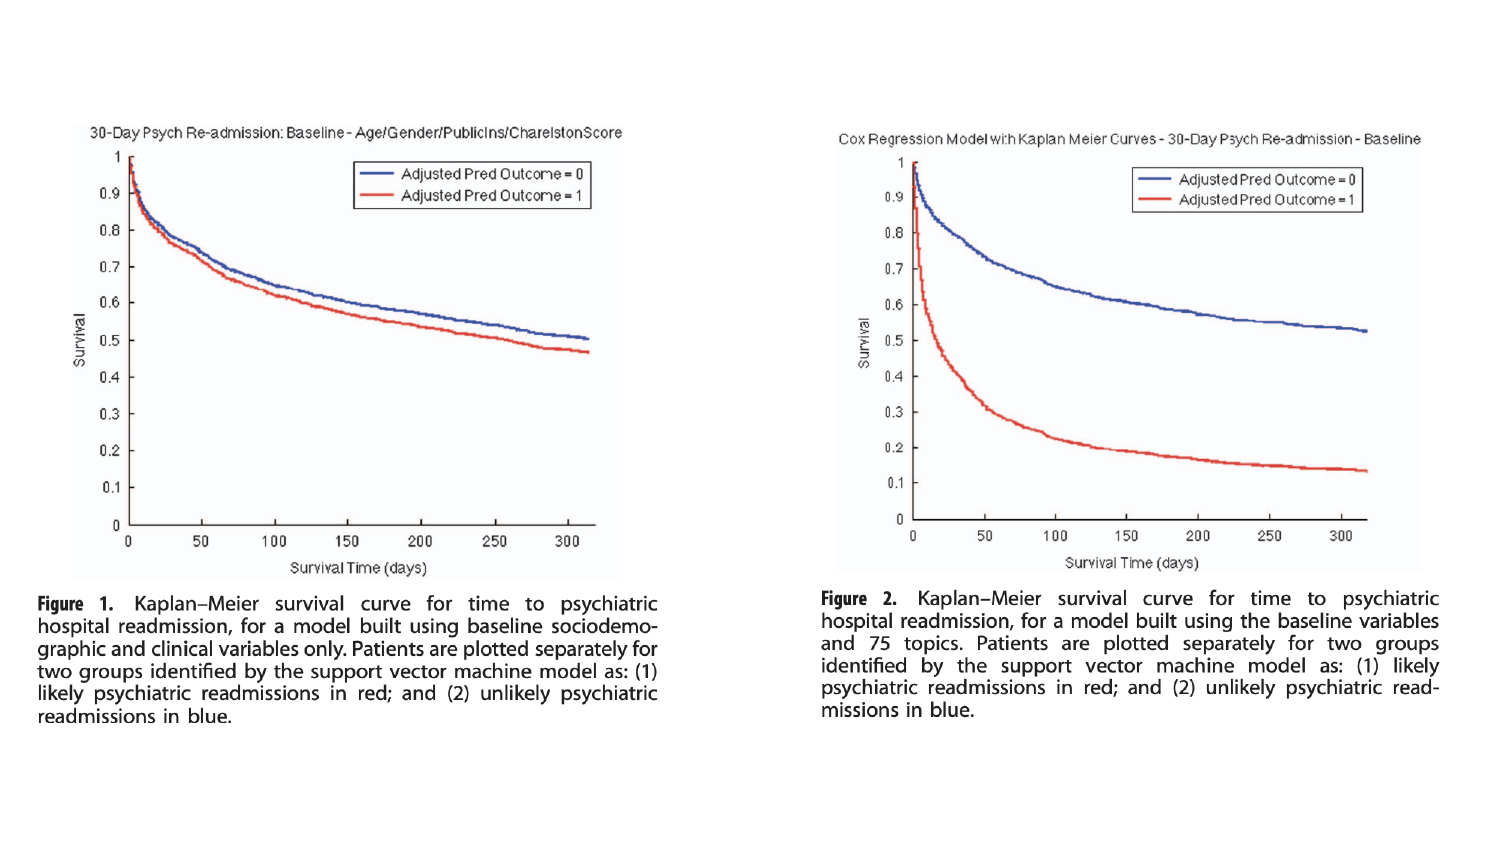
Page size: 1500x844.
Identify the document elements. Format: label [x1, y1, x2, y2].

picture [799, 116, 1463, 751]
picture [12, 96, 701, 751]
